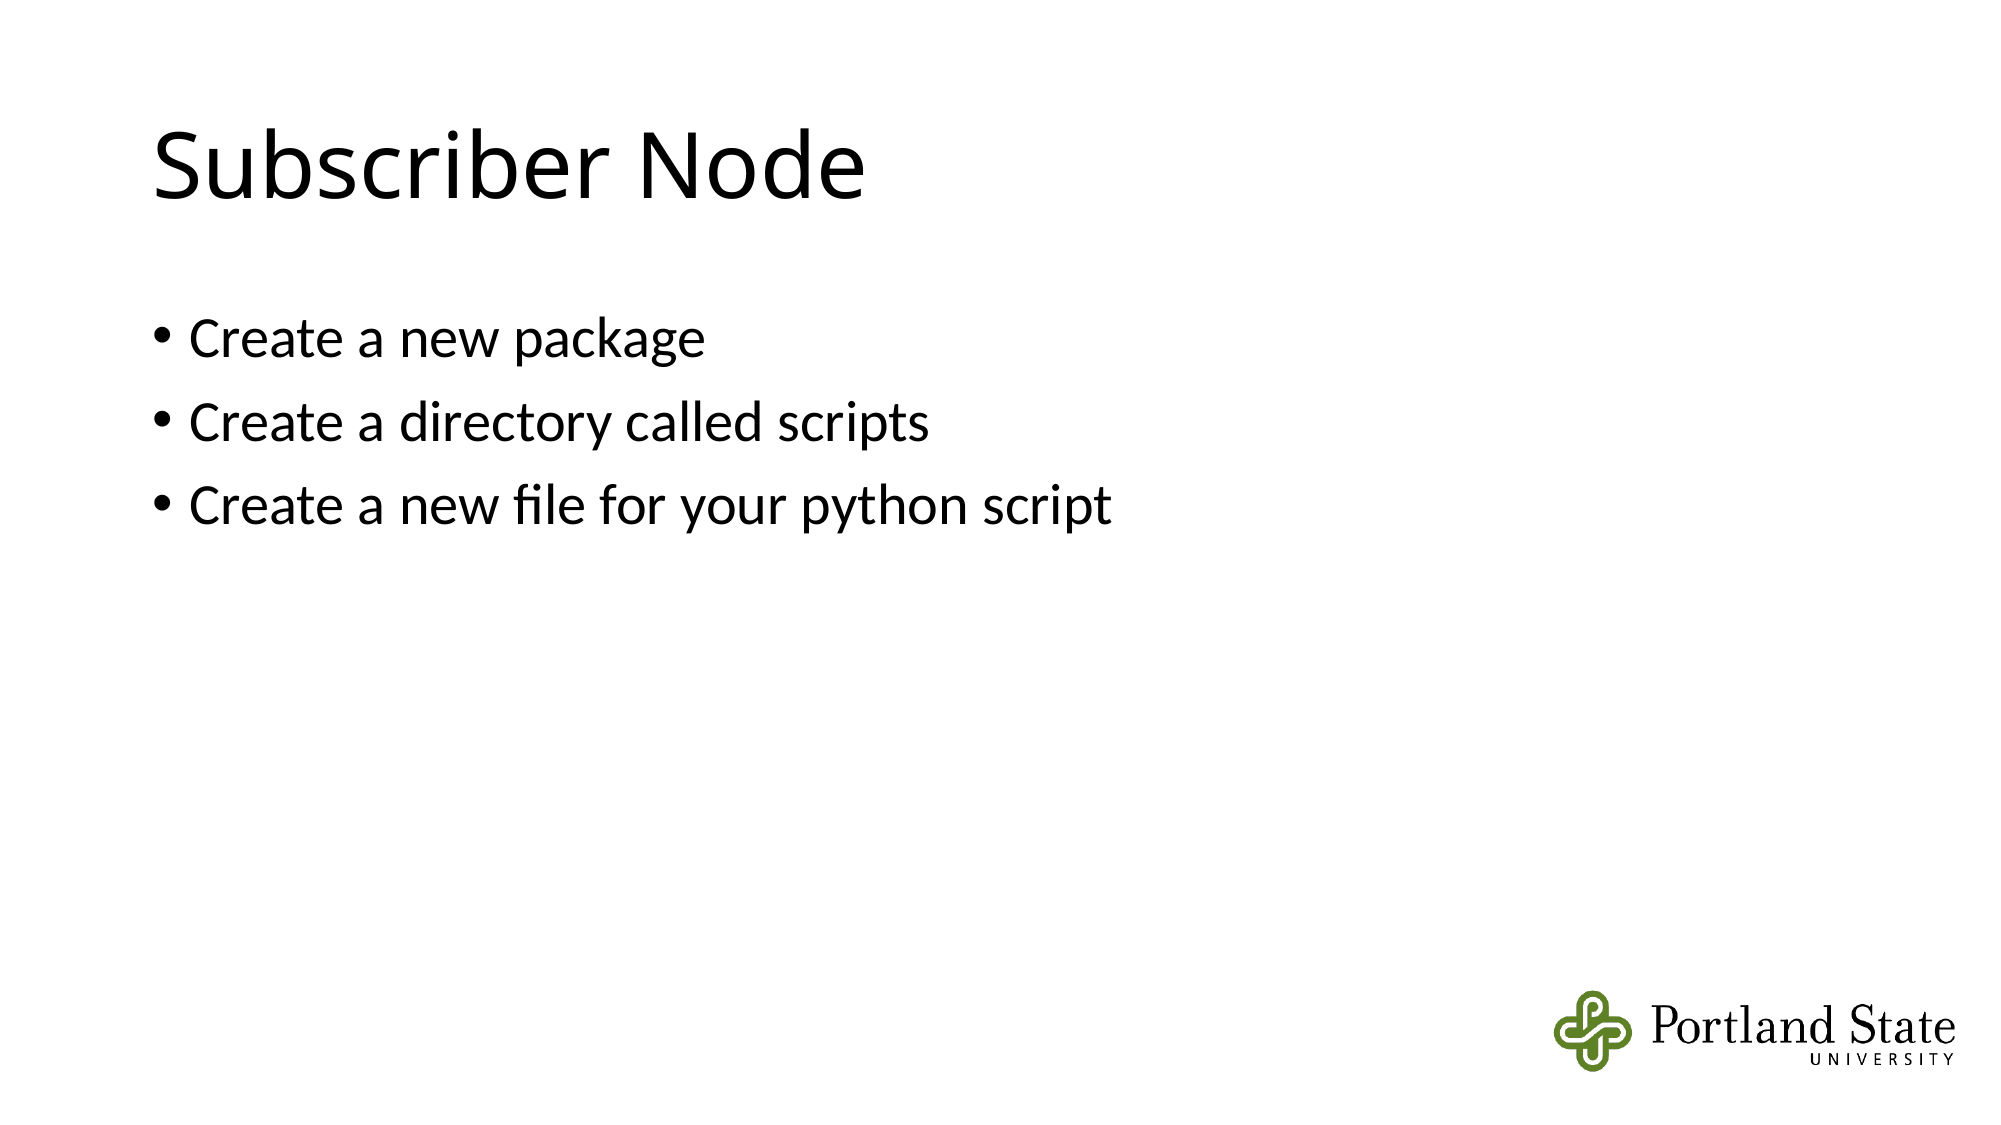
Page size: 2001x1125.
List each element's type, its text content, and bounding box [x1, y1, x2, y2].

picture [1538, 972, 1970, 1089]
list Create a new package Create a directory called scripts Create a new file for your python script [137, 299, 1863, 1014]
title Subscriber Node [137, 59, 1863, 278]
